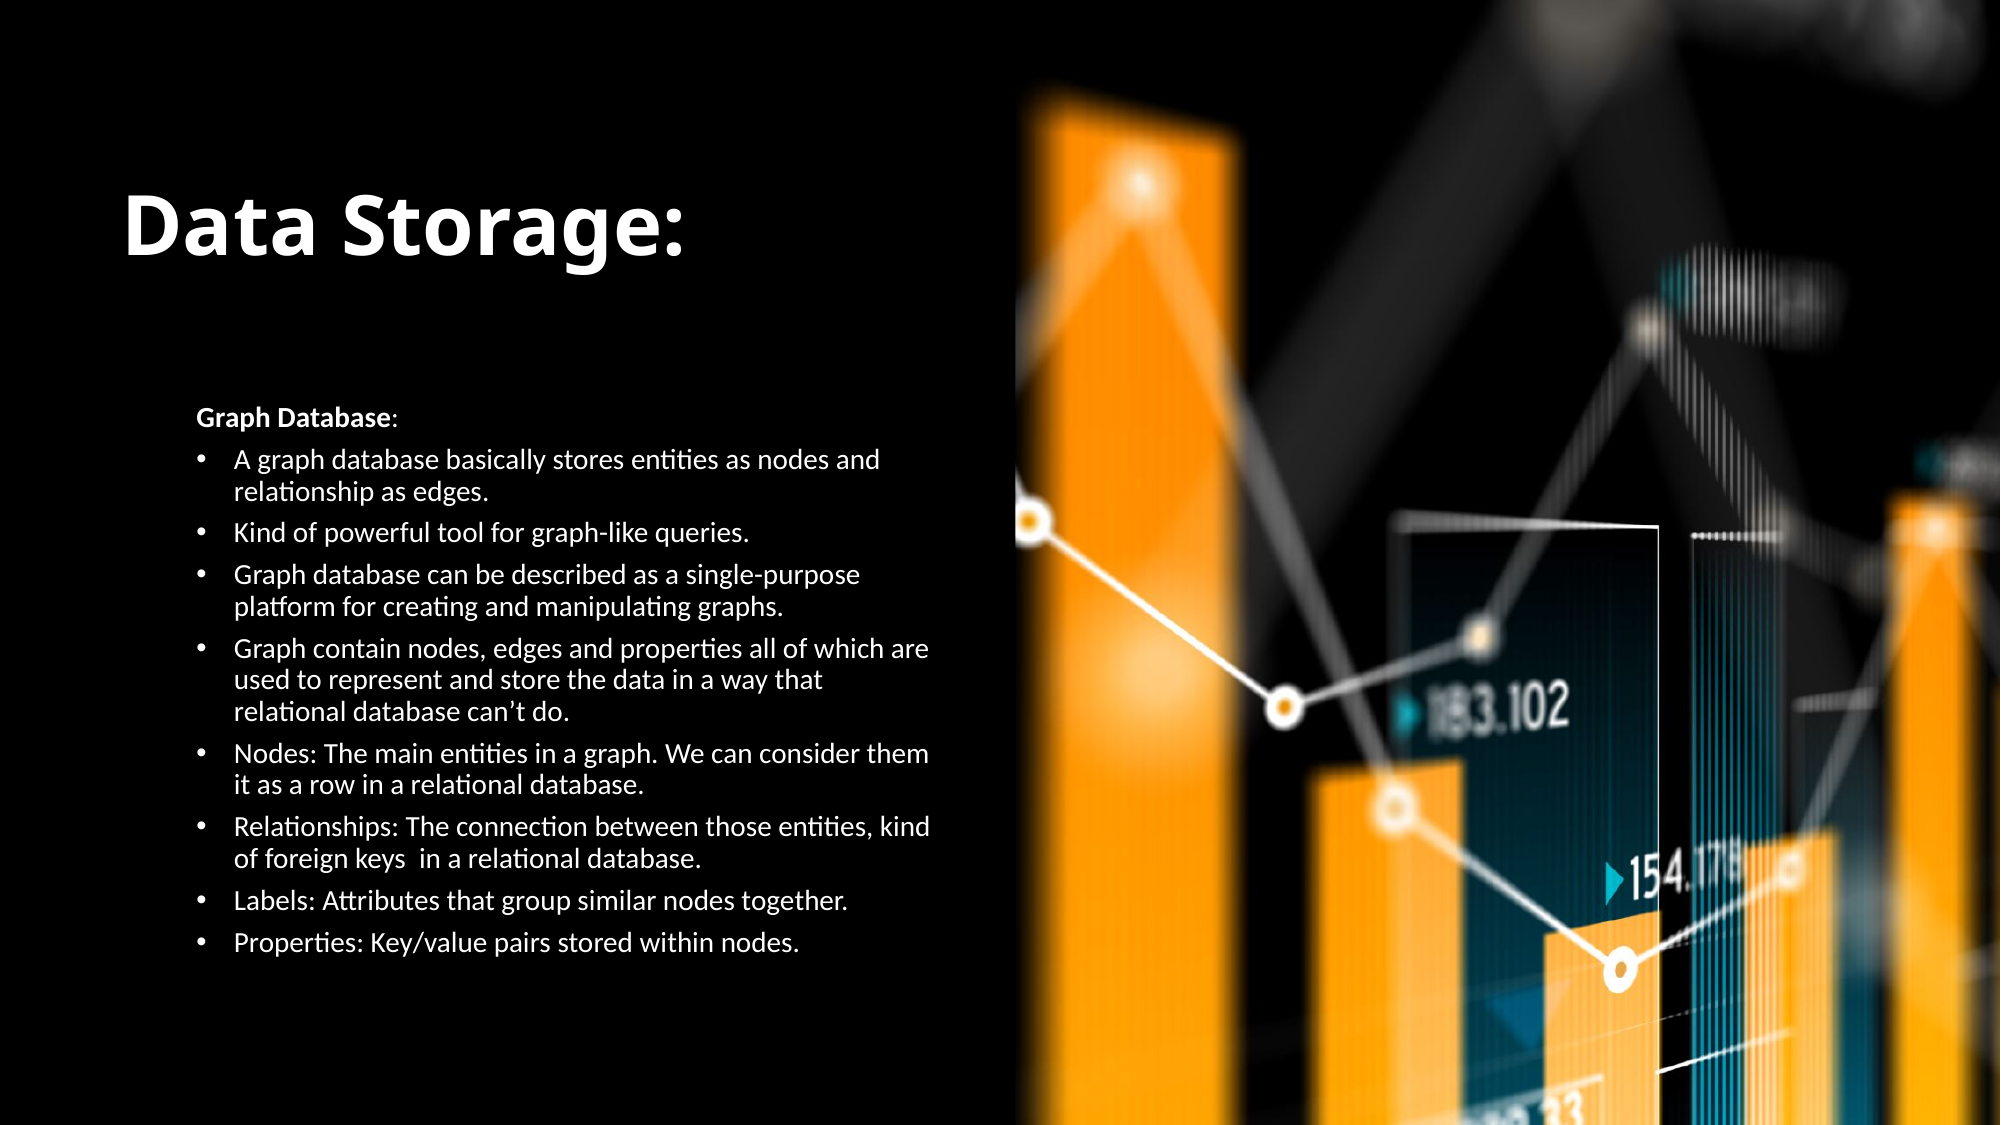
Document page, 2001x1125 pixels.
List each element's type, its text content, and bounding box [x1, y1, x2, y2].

picture [1015, 0, 2000, 1125]
list Graph Database: A graph database basically stores entities as nodes and relationship as edges. Kind of powerful tool for graph-like queries. Graph database can be described as a single-purpose platform for creating and manipulating graphs. Graph contain nodes, edges and properties all of which are used to represent and store the data in a way that relational database can’t do. Nodes: The main entities in a graph. We can consider them it as a row in a relational database. Relationships: The connection between those entities, kind of foreign keys in a relational database. Labels: Attributes that group similar nodes together. Properties: Key/value pairs stored within nodes. [106, 394, 957, 1006]
title Data Storage: [106, 91, 957, 366]
